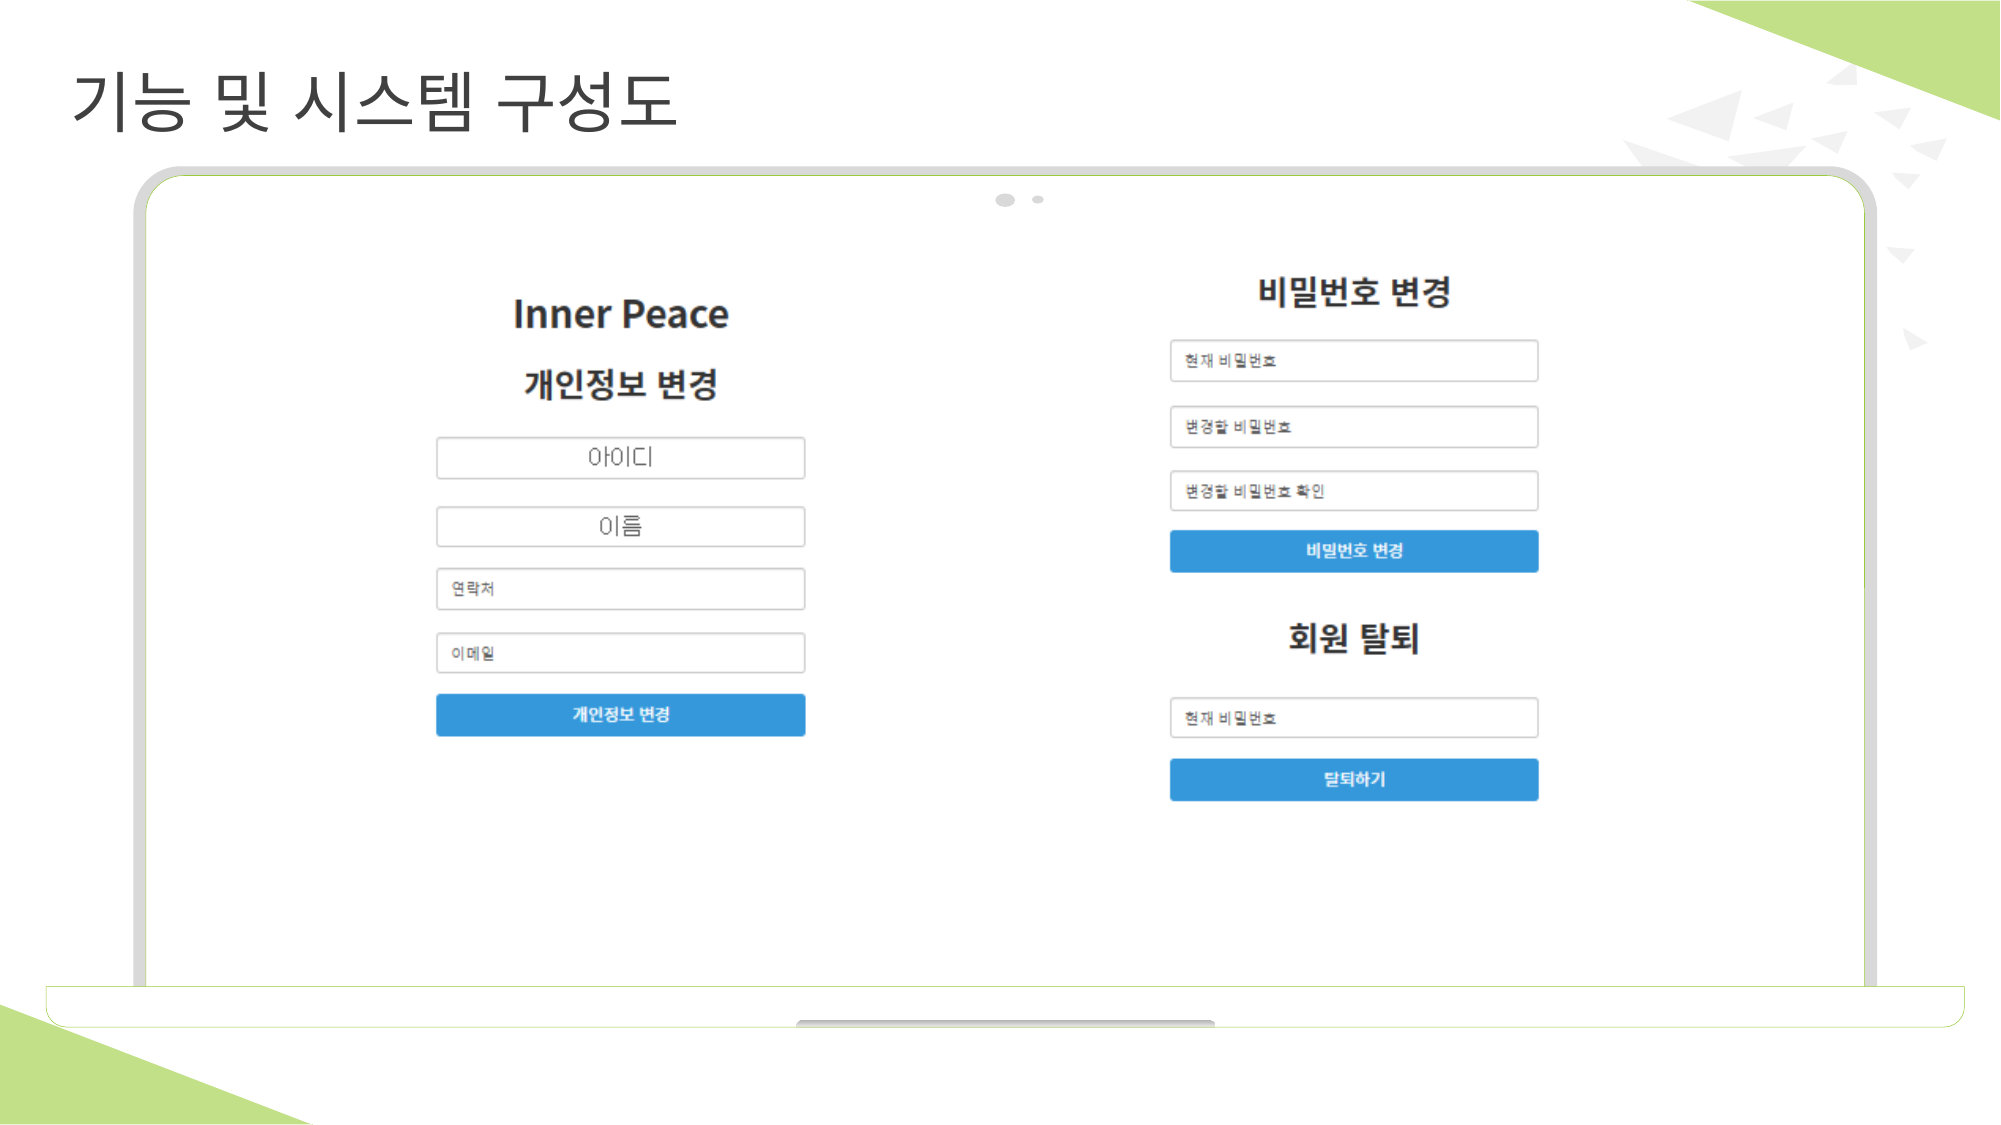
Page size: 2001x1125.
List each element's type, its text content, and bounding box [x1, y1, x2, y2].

picture [356, 292, 929, 785]
picture [1090, 222, 1662, 855]
title 기능 및 시스템 구성도 [70, 70, 1932, 142]
